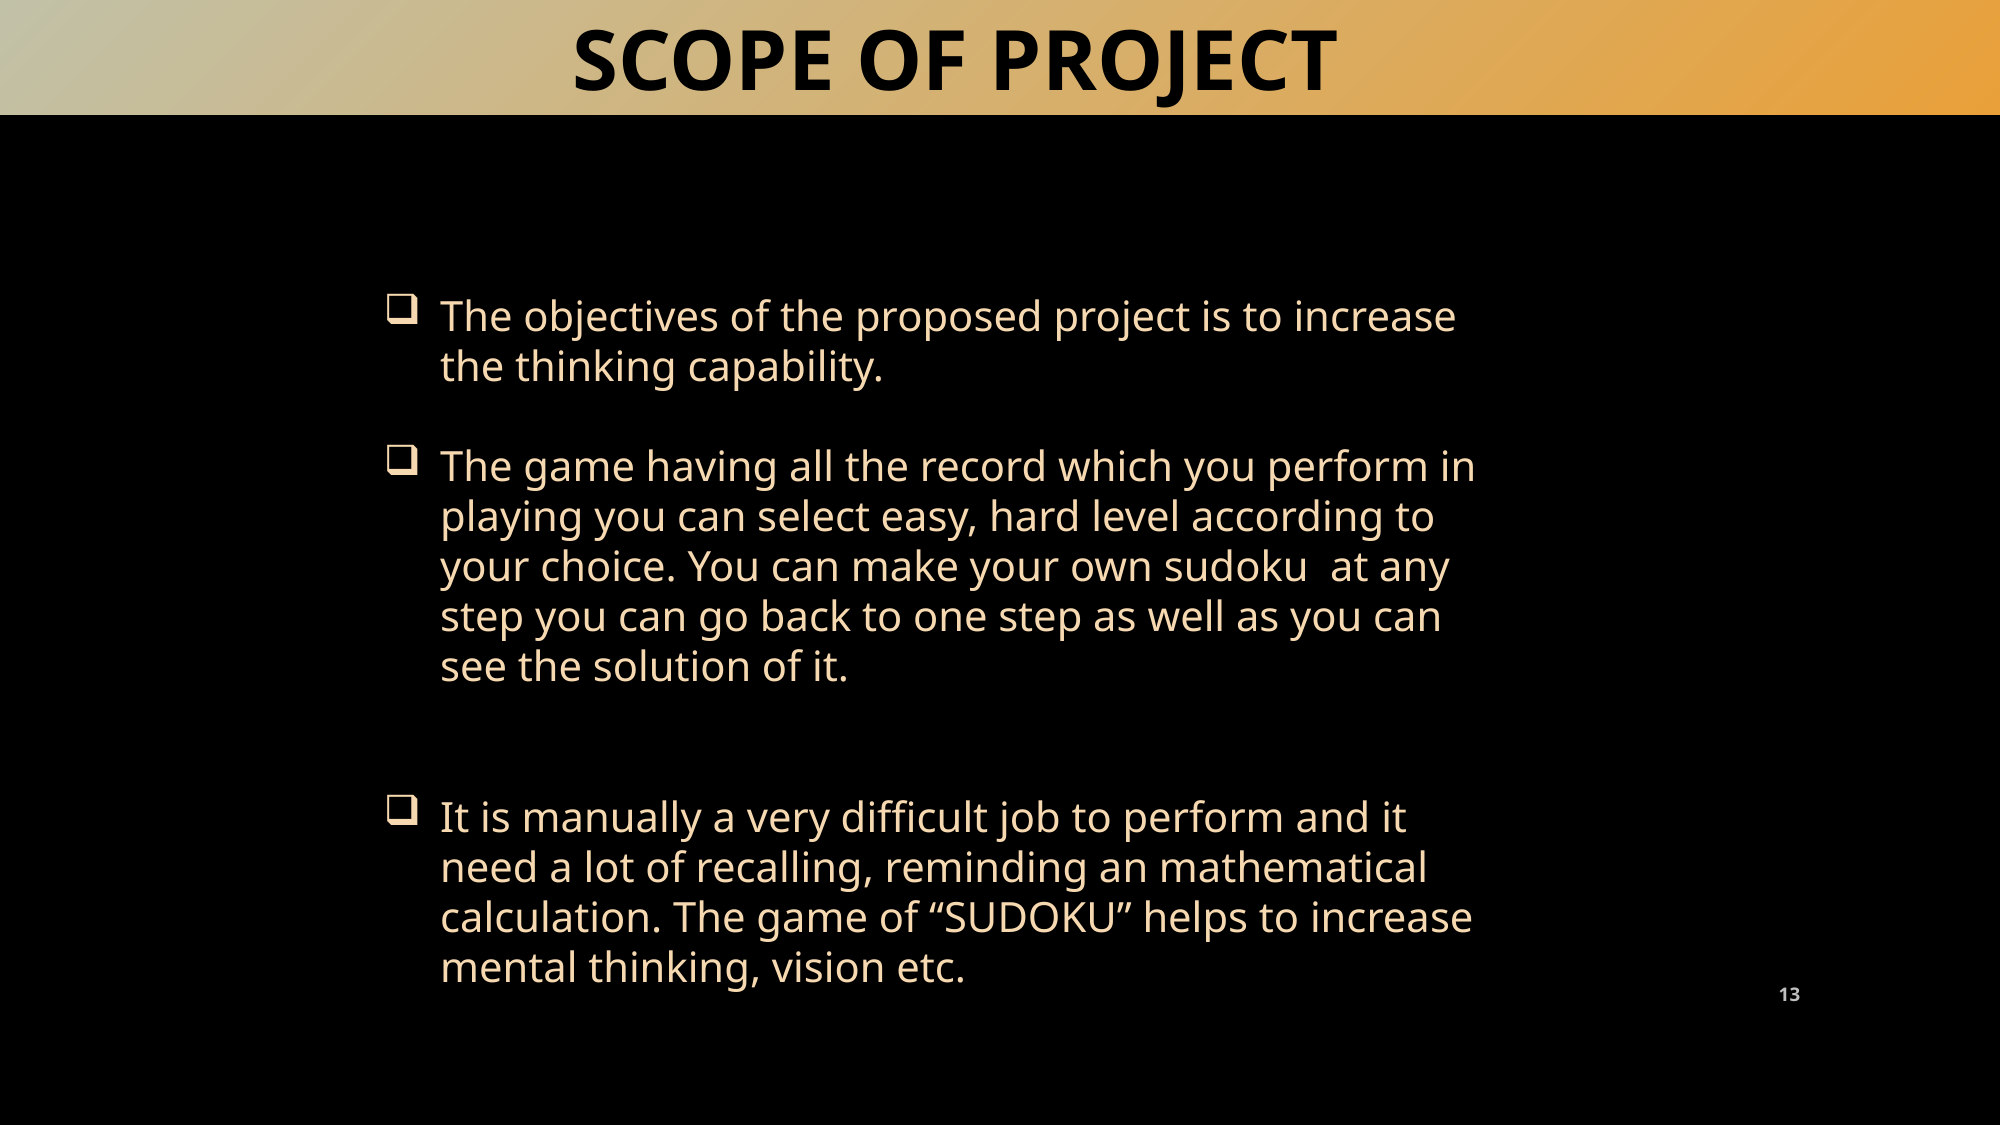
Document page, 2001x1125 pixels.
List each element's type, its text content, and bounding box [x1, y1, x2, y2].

slide_number 13 [1724, 965, 1816, 1025]
text_box SCOPE OF PROJECT [0, 0, 2000, 115]
text_box The objectives of the proposed project is to increase the thinking capability. The game having all the record which you perform in playing you can select easy, hard level according to your choice. You can make your own sudoku at any step you can go back to one step as well as you can see the solution of it. It is manually a very difficult job to perform and it need a lot of recalling, reminding an mathematical calculation. The game of “SUDOKU” helps to increase mental thinking, vision etc. [369, 282, 1505, 998]
